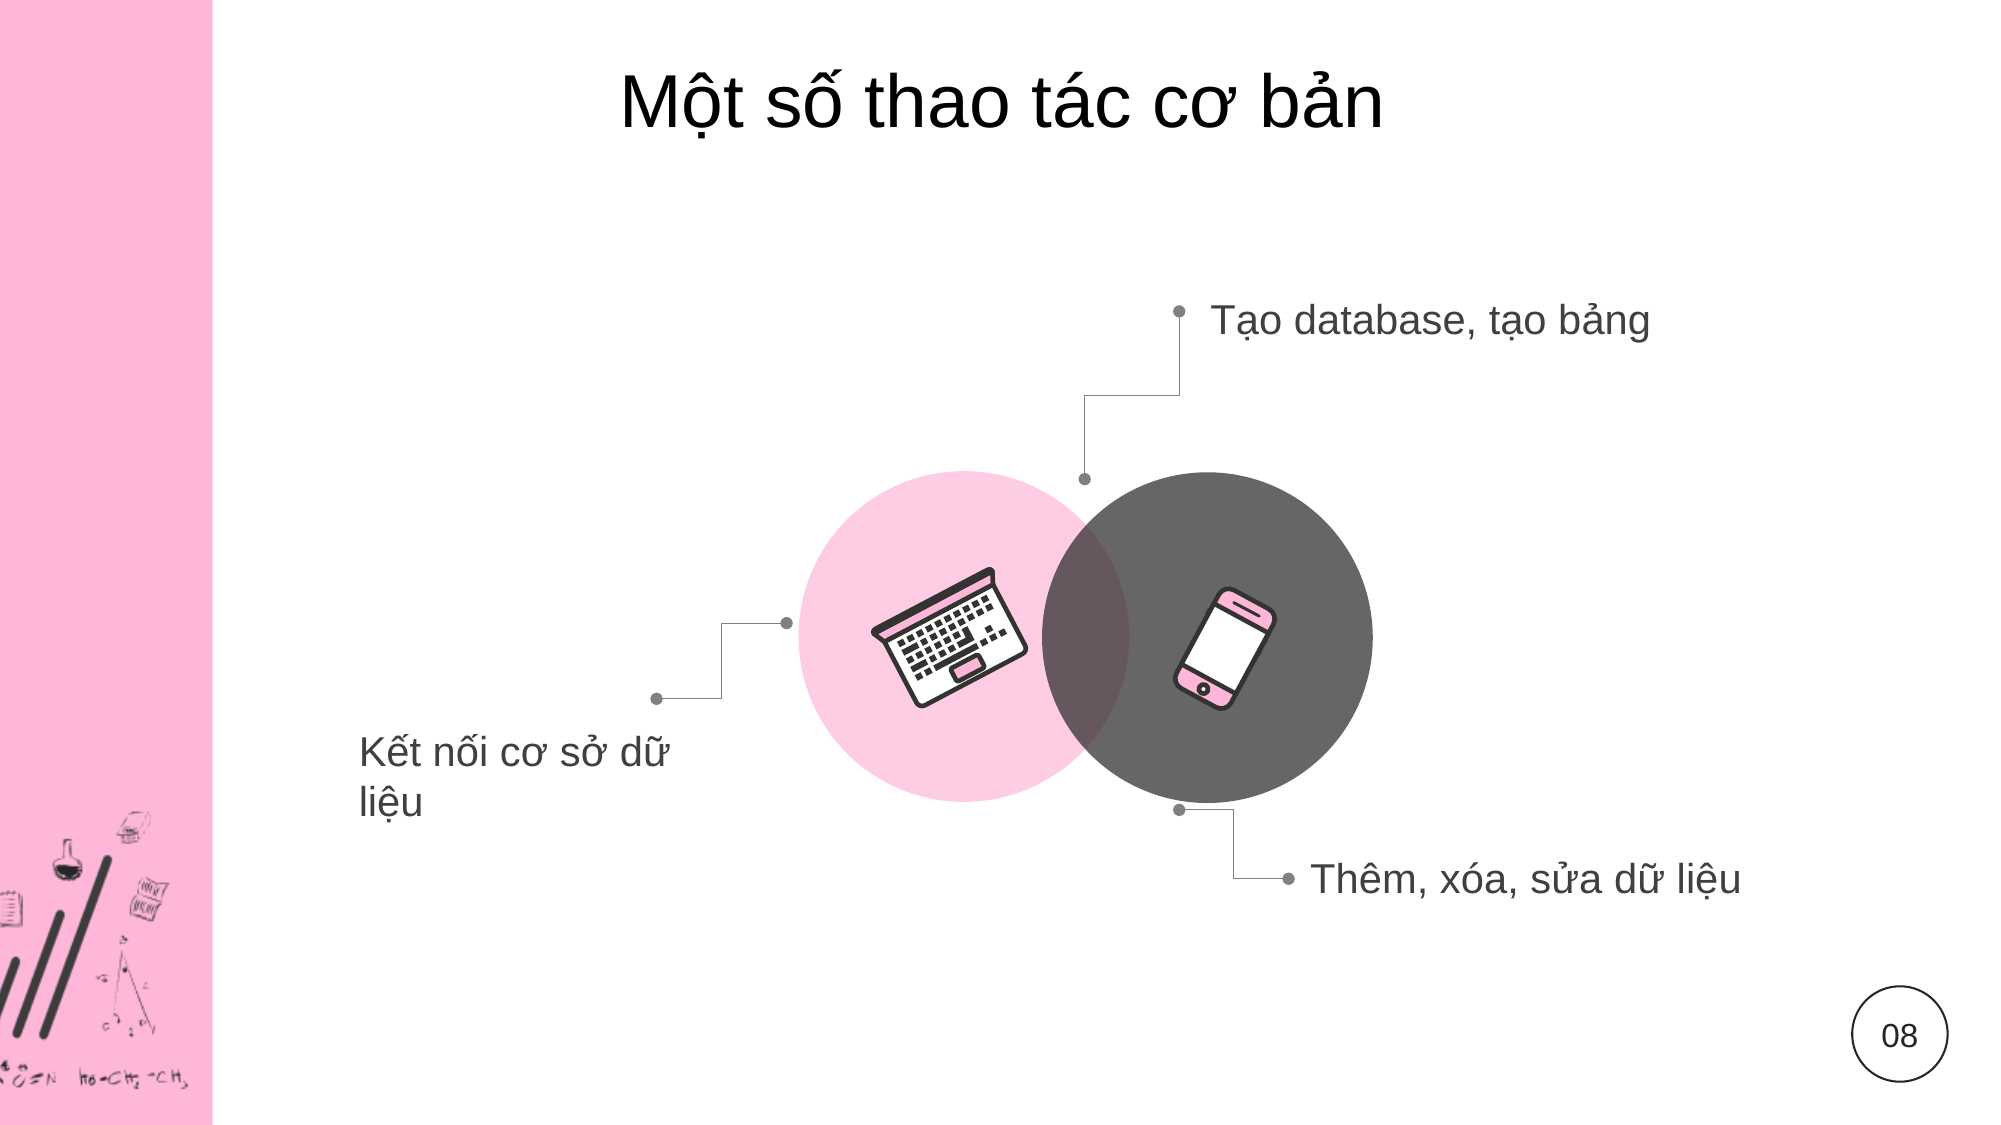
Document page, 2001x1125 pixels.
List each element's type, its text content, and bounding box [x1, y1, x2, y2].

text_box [343, 285, 1790, 910]
text_box 08 [1851, 985, 1949, 1083]
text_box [0, 0, 213, 1125]
text_box Một số thao tác cơ bản [213, 55, 1952, 175]
